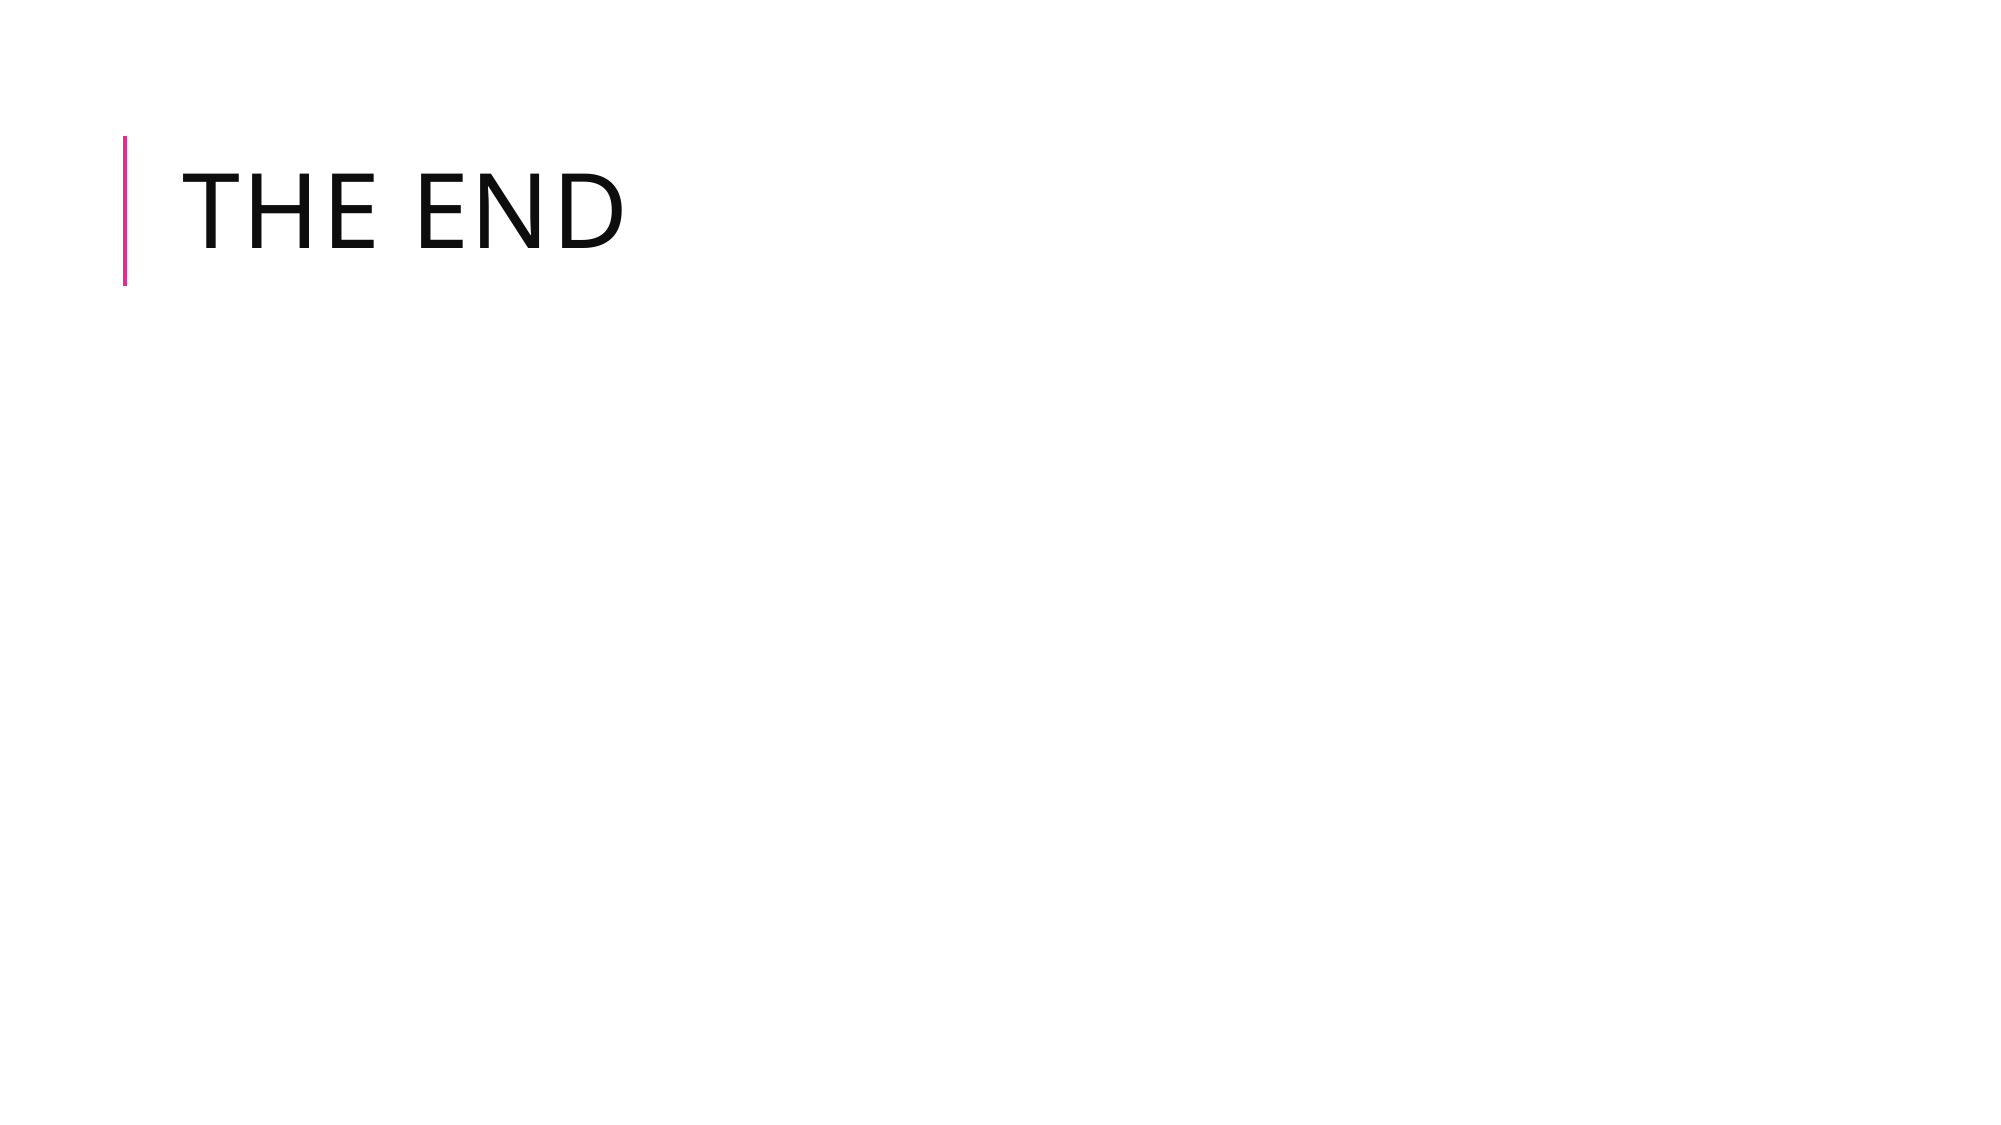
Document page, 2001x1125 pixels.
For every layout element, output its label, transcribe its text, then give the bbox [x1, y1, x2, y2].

title The end [168, 96, 1763, 342]
